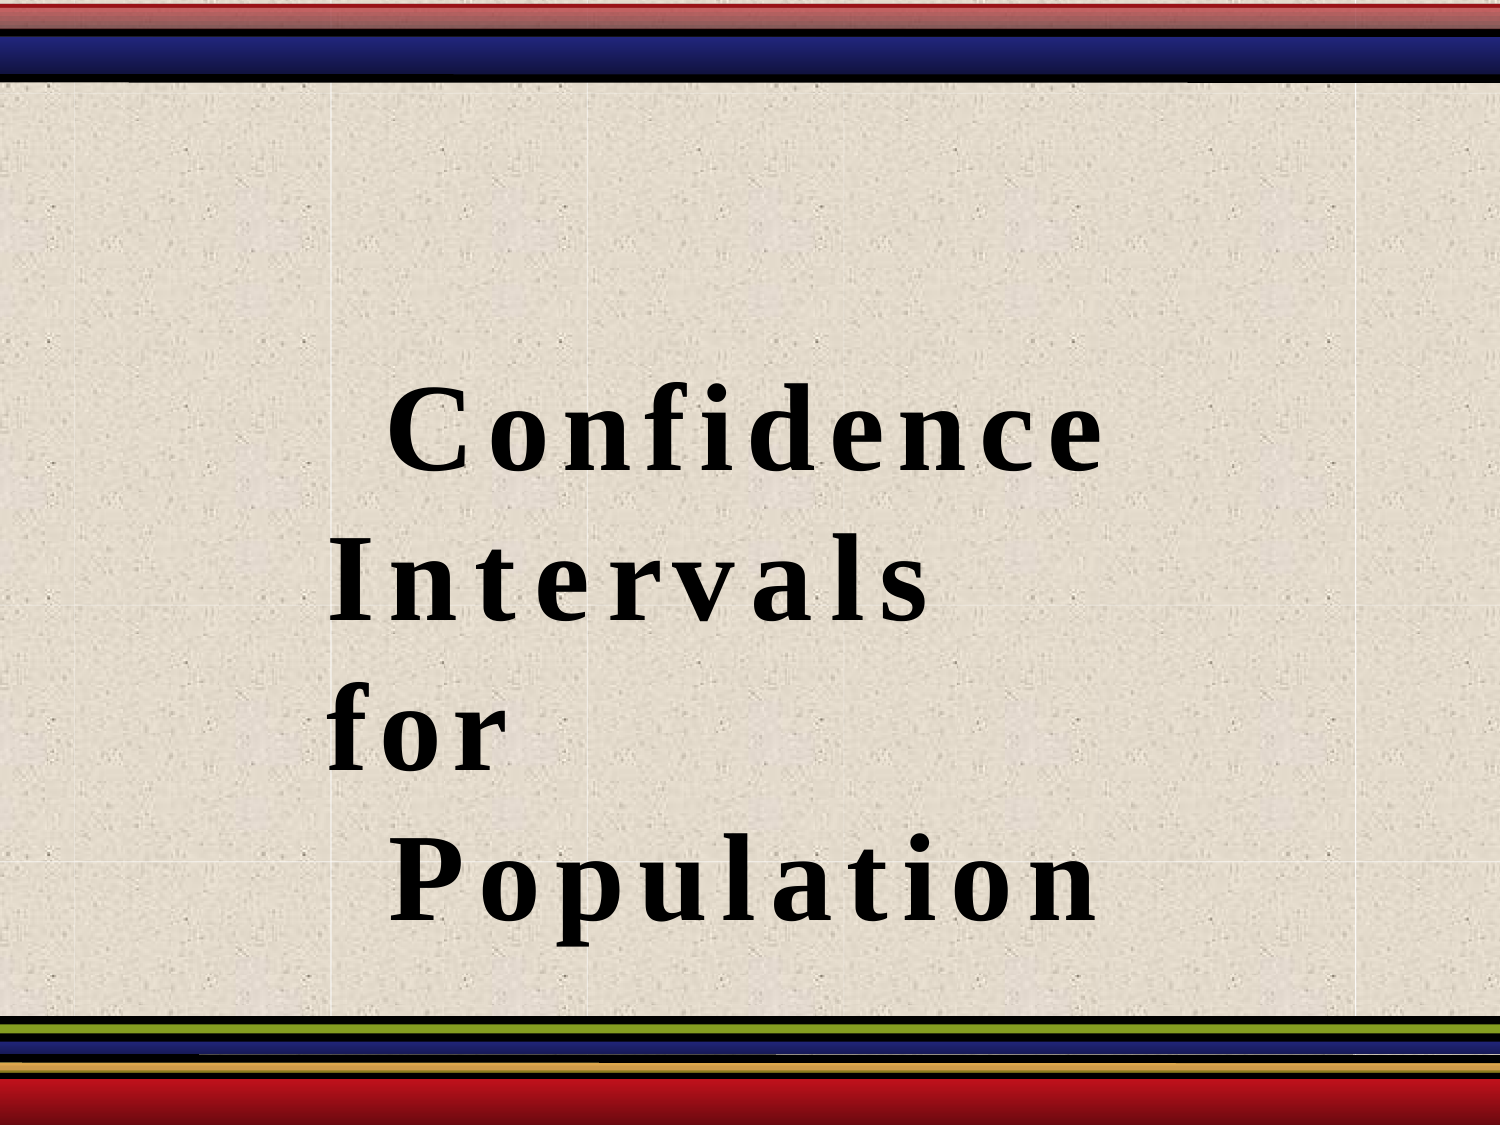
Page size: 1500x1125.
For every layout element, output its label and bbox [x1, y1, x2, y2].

text_box [0, 0, 1500, 1125]
